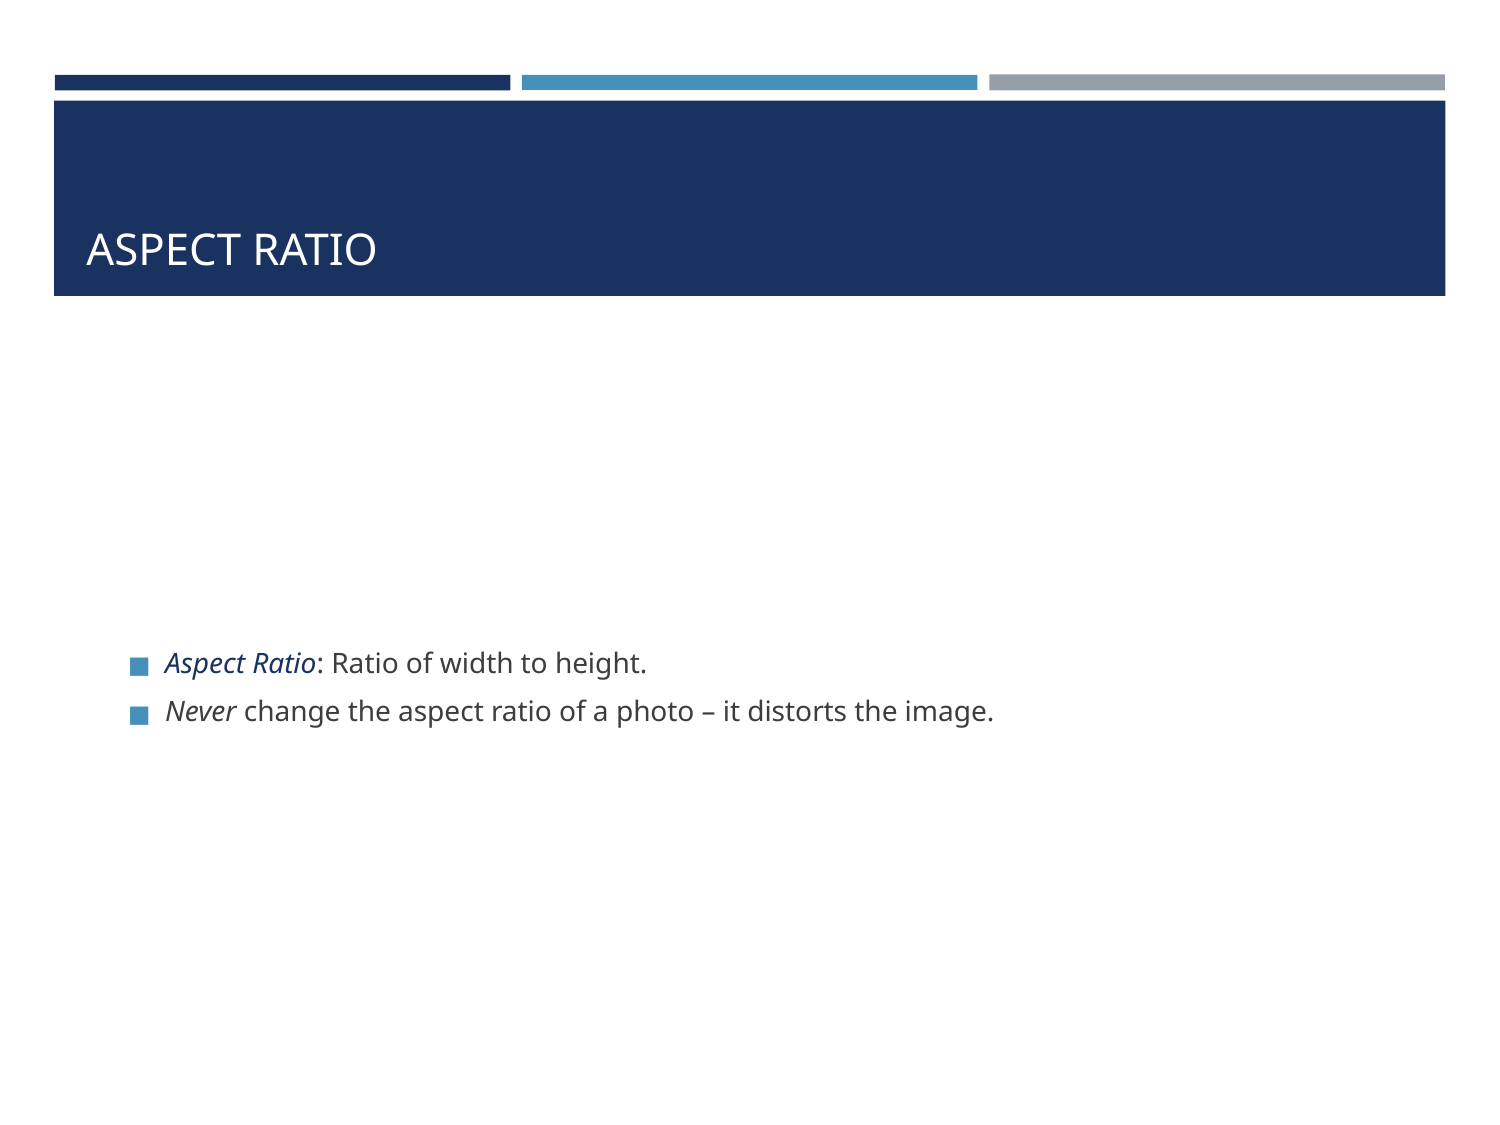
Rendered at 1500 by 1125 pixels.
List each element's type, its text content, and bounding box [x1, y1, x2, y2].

list Aspect Ratio: Ratio of width to height. Never change the aspect ratio of a photo – it distorts the image. [112, 287, 1388, 1125]
title ASPECT RATIO [71, 115, 1429, 282]
